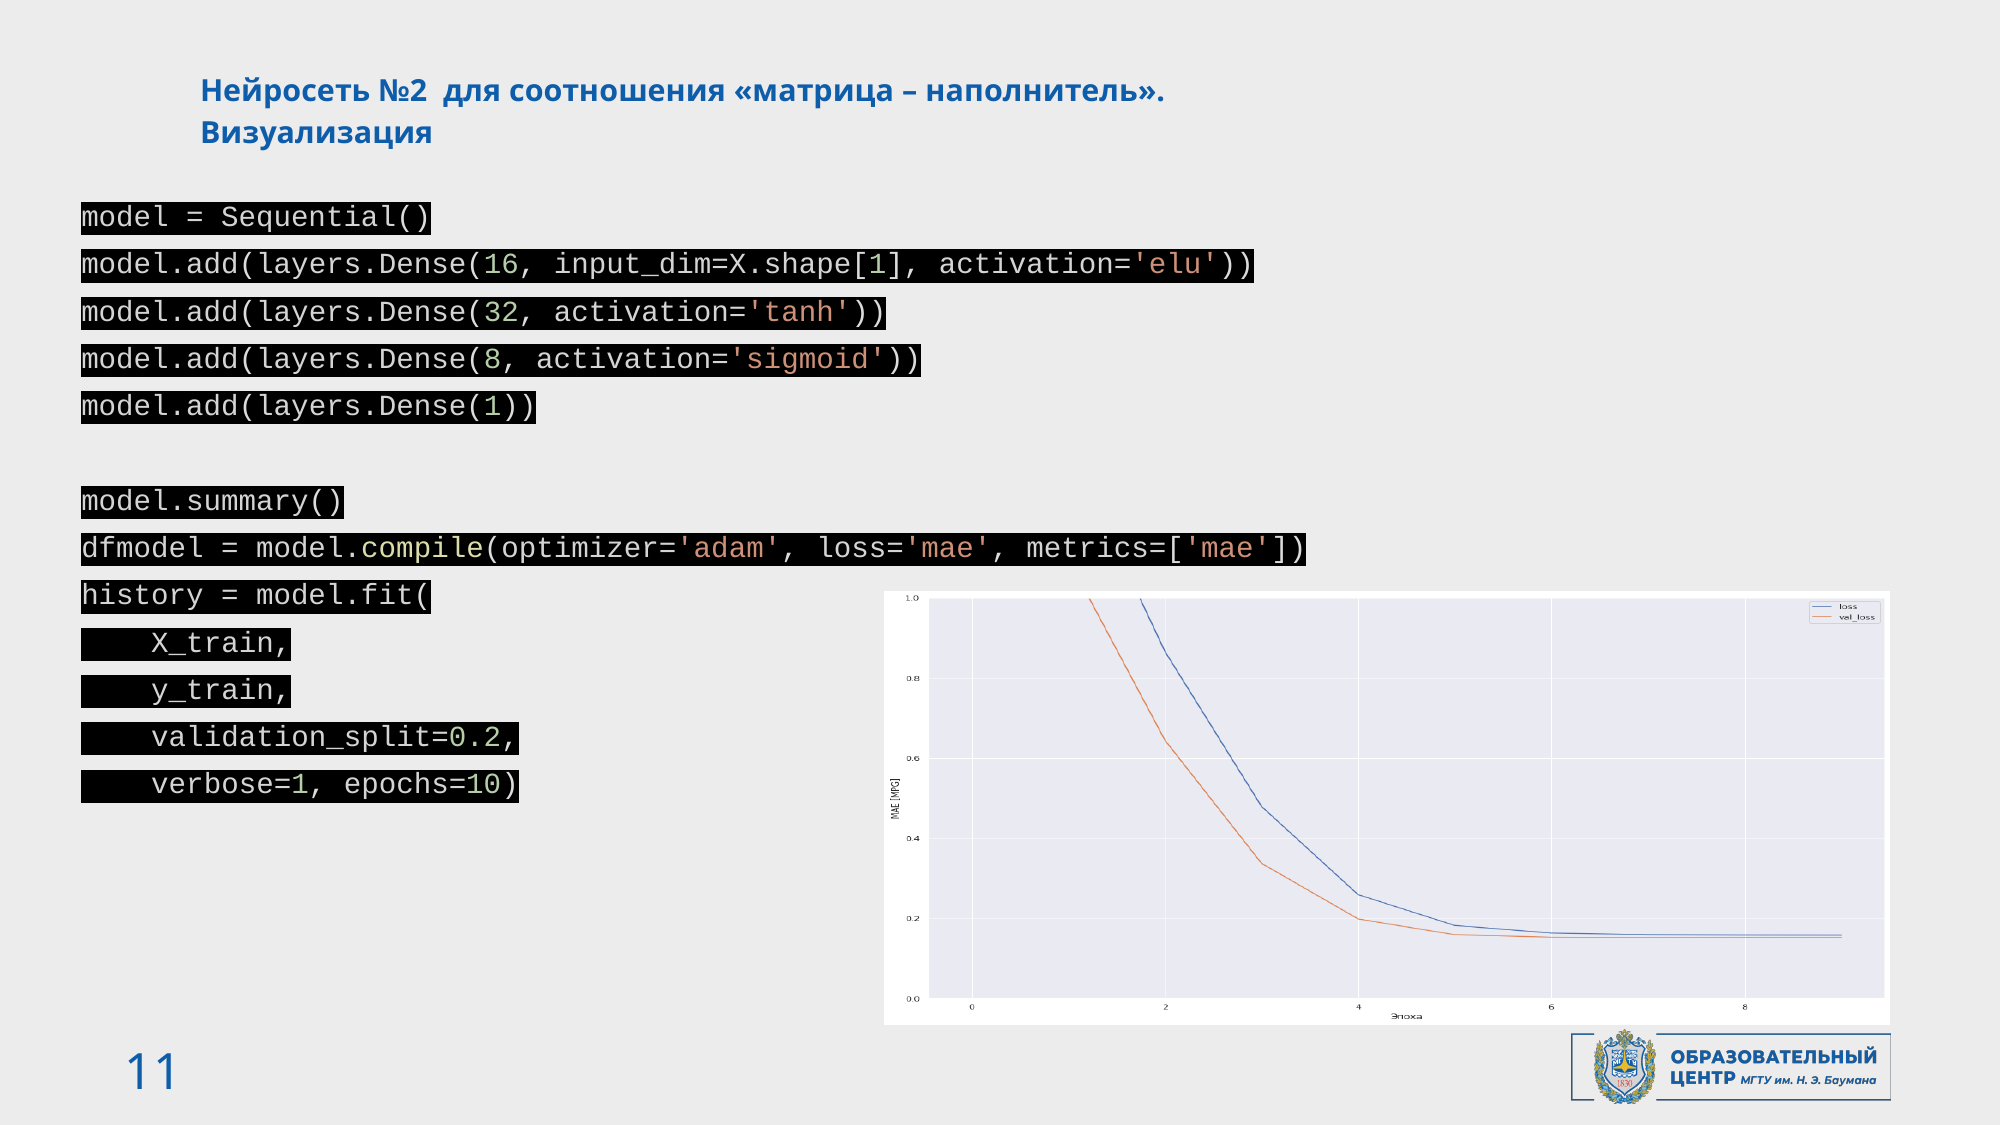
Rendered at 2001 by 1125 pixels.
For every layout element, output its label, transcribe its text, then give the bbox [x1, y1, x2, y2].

title Нейросеть №2 для соотношения «матрица – наполнитель». Визуализация [46, 21, 1909, 158]
slide_number ‹#› [109, 1043, 248, 1104]
list model = Sequential() model.add(layers.Dense(16, input_dim=X.shape[1], activation='elu')) model.add(layers.Dense(32, activation='tanh')) model.add(layers.Dense(8, activation='sigmoid')) model.add(layers.Dense(1)) model.summary() dfmodel = model.compile(optimizer='adam', loss='mae', metrics=['mae']) history = model.fit( X_train, y_train, validation_split=0.2, verbose=1, epochs=10) [66, 177, 1929, 1014]
picture [884, 591, 1890, 1025]
picture [1571, 1029, 1891, 1104]
